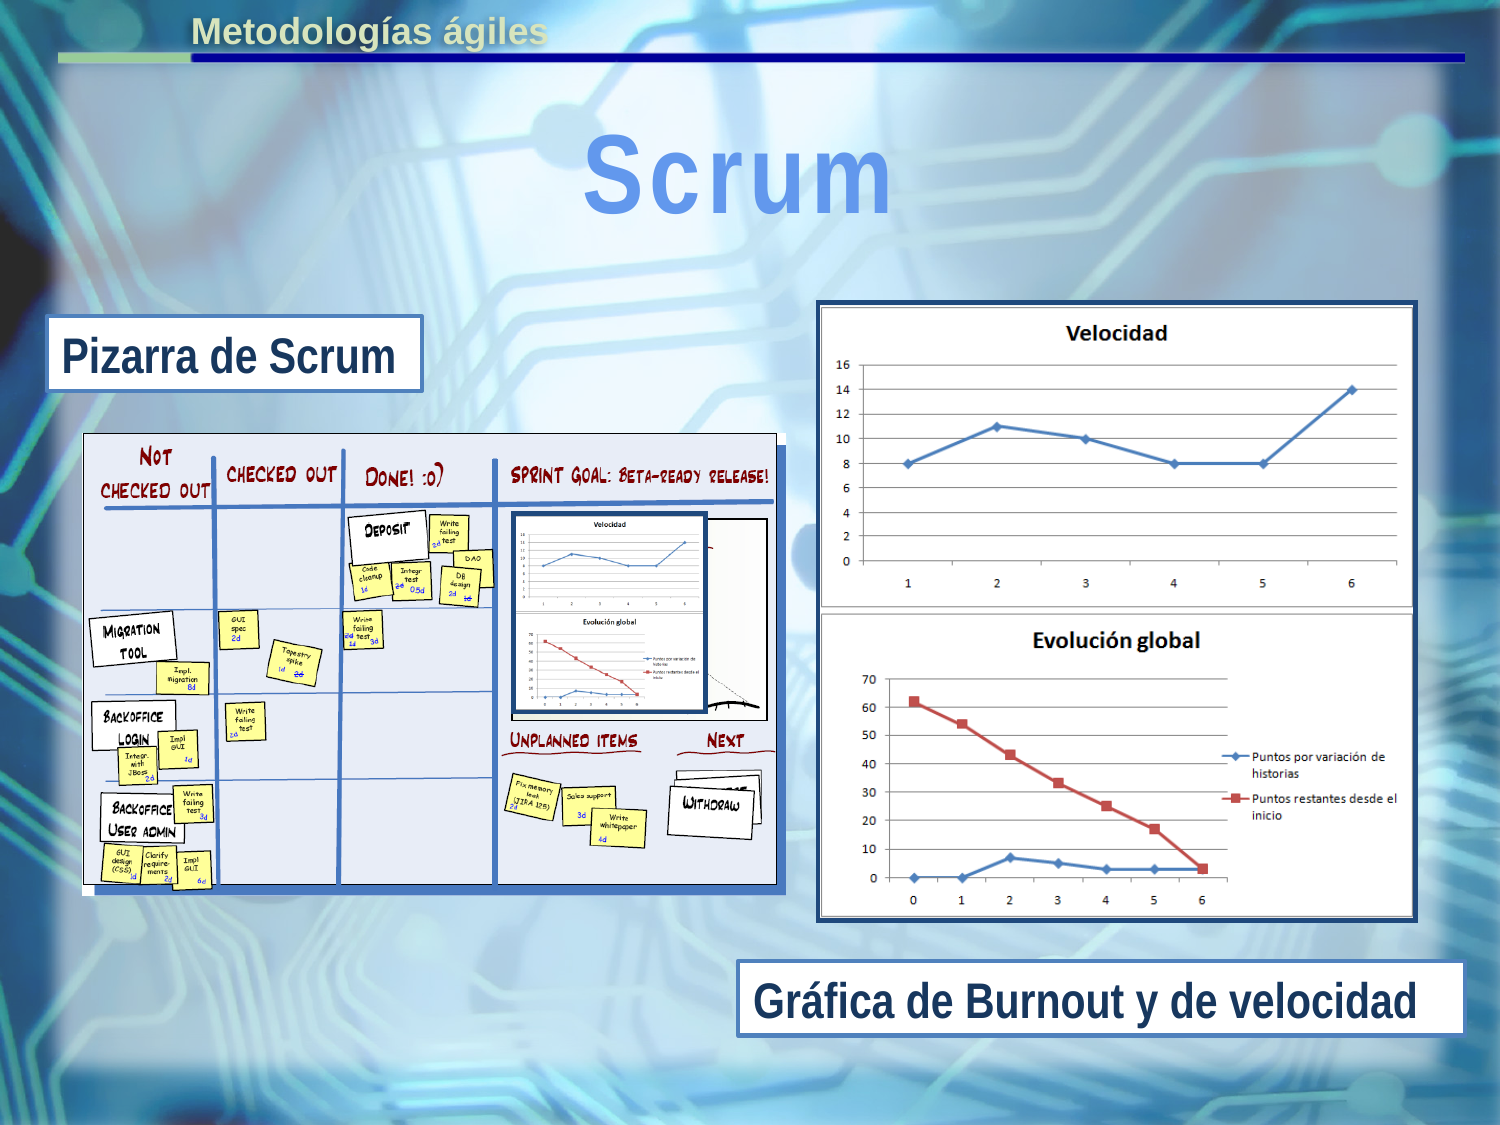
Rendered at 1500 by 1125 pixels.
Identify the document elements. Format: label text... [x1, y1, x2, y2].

picture [58, 46, 1466, 71]
text_box Hacer que el código funcione. [0, 0, 1500, 1125]
picture [820, 304, 1414, 919]
text_box Pizarra de Scrum [45, 314, 424, 393]
picture [81, 433, 786, 896]
text_box Gráfica de Burnout y de velocidad [736, 959, 1467, 1038]
text_box Scrum [567, 93, 910, 244]
title Metodologías ágiles [175, 0, 1402, 45]
